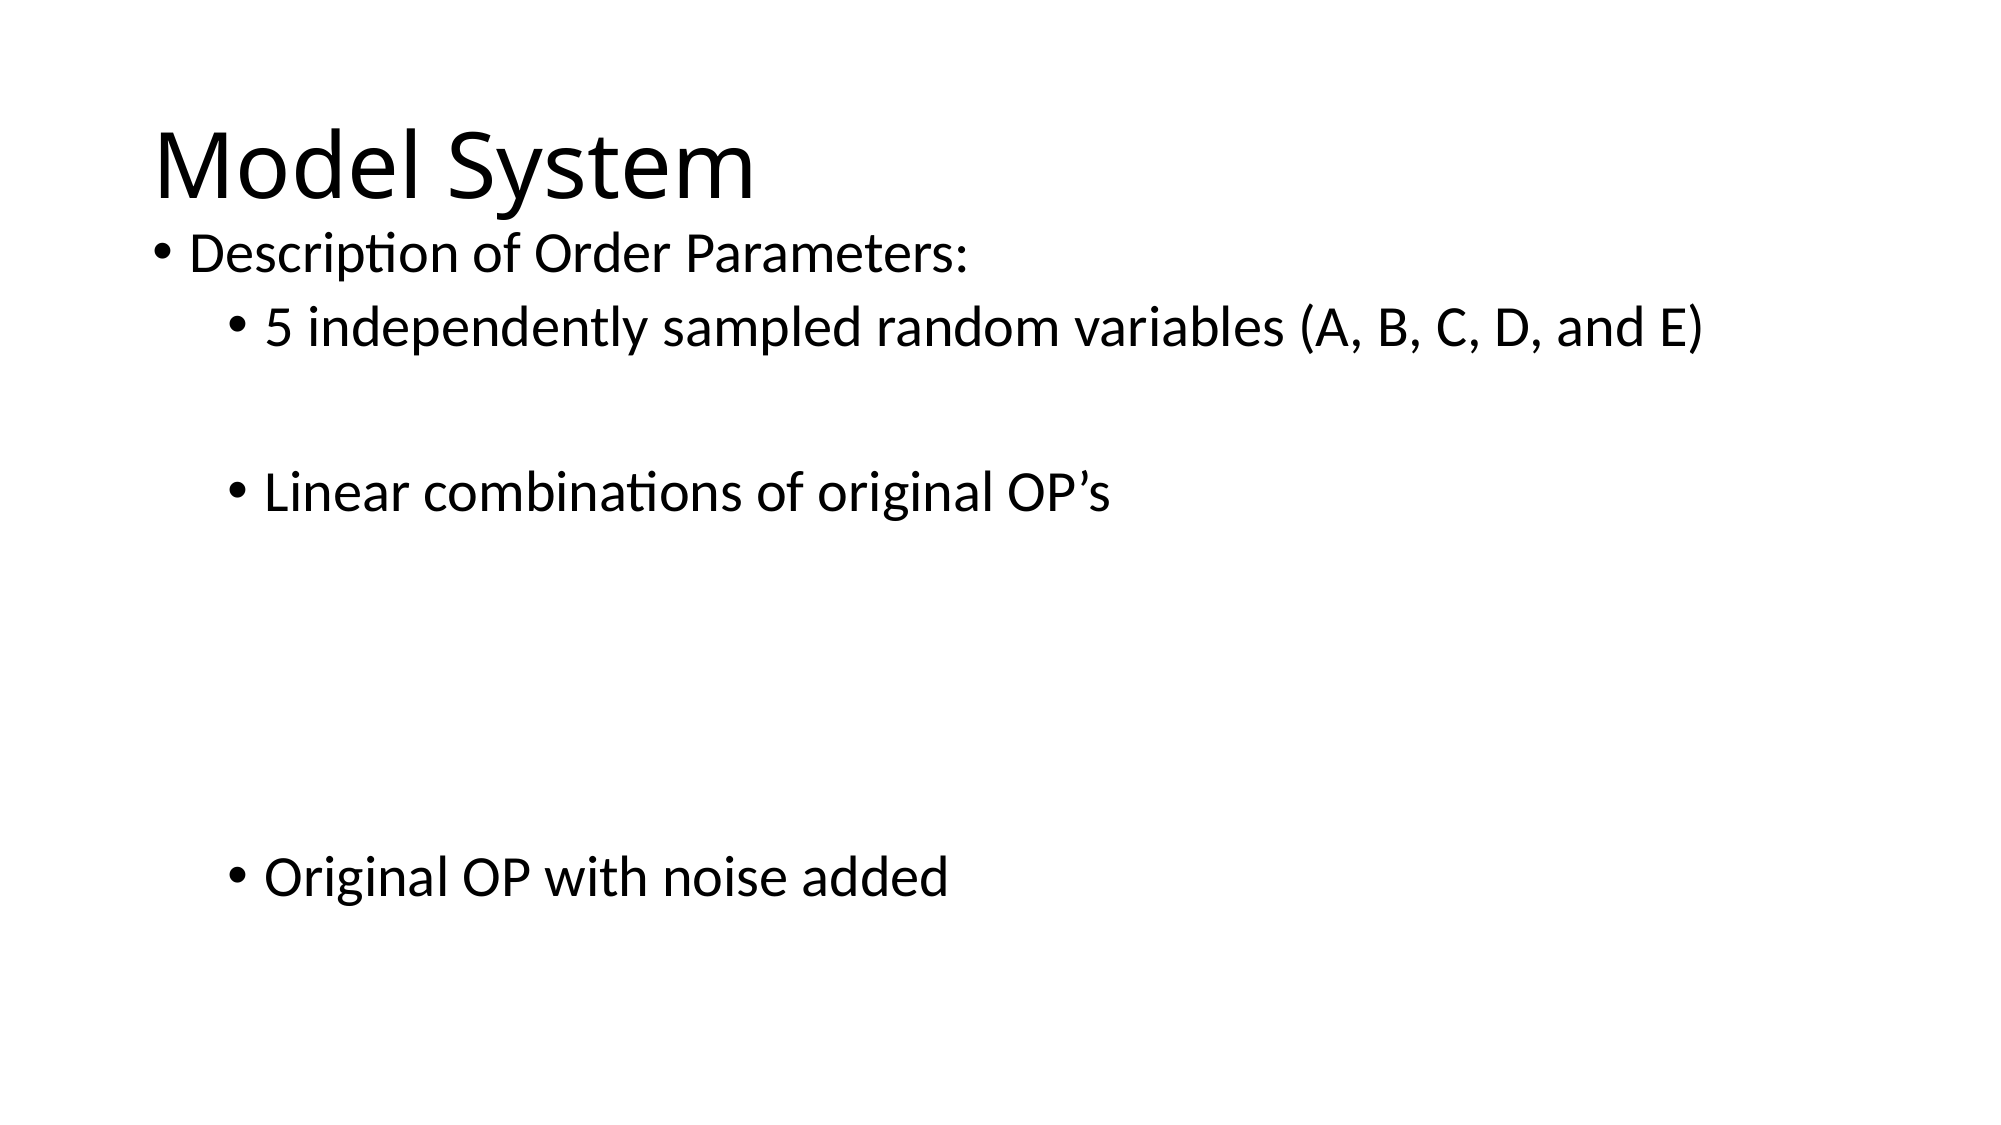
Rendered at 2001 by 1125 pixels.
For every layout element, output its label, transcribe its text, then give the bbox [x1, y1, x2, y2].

title Model System [137, 59, 1863, 278]
